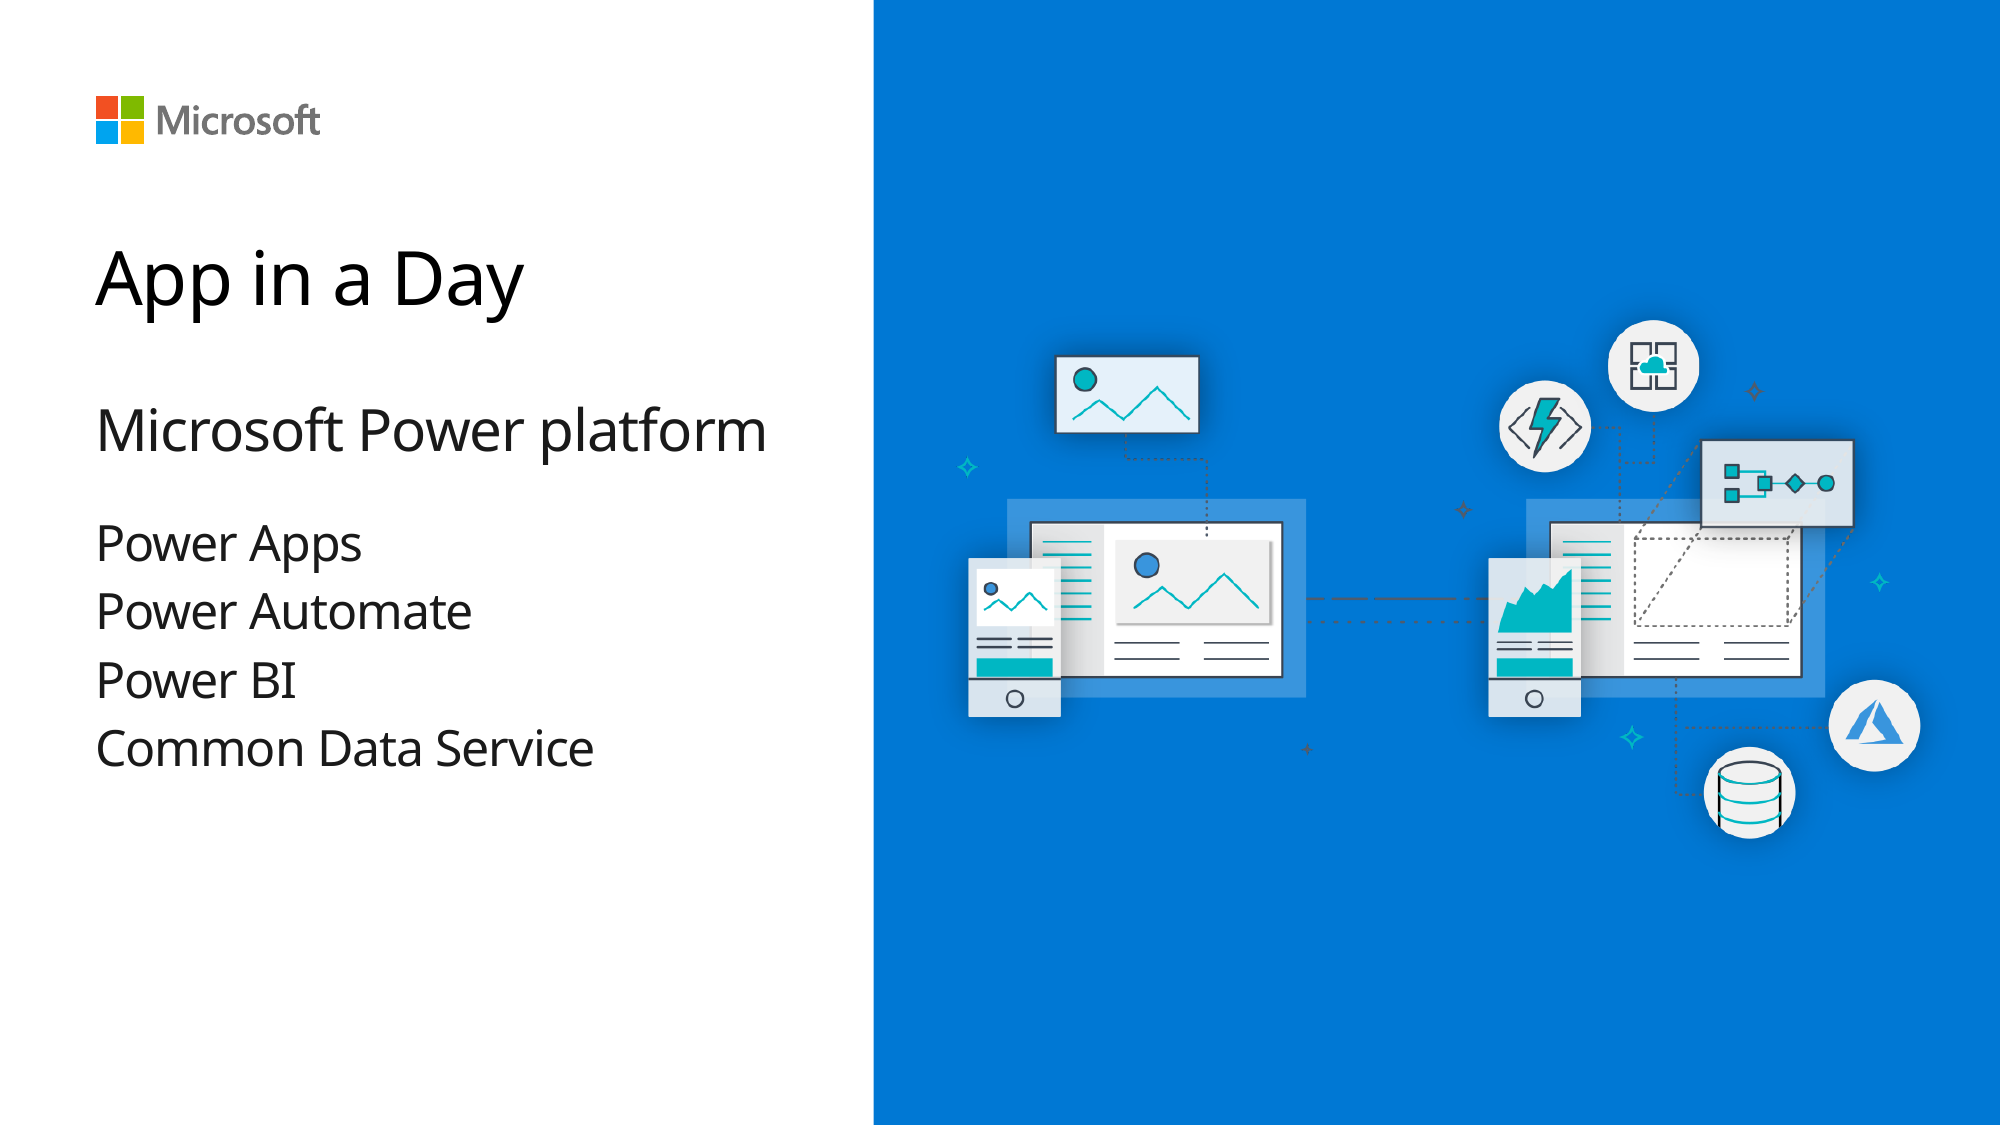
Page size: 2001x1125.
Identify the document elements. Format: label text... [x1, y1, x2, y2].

title App in a Day [94, 229, 779, 321]
text_box Power Apps Power Automate Power BI Common Data Service [94, 511, 779, 777]
picture [875, 158, 2000, 1001]
text_box Microsoft Power platform [94, 392, 779, 463]
